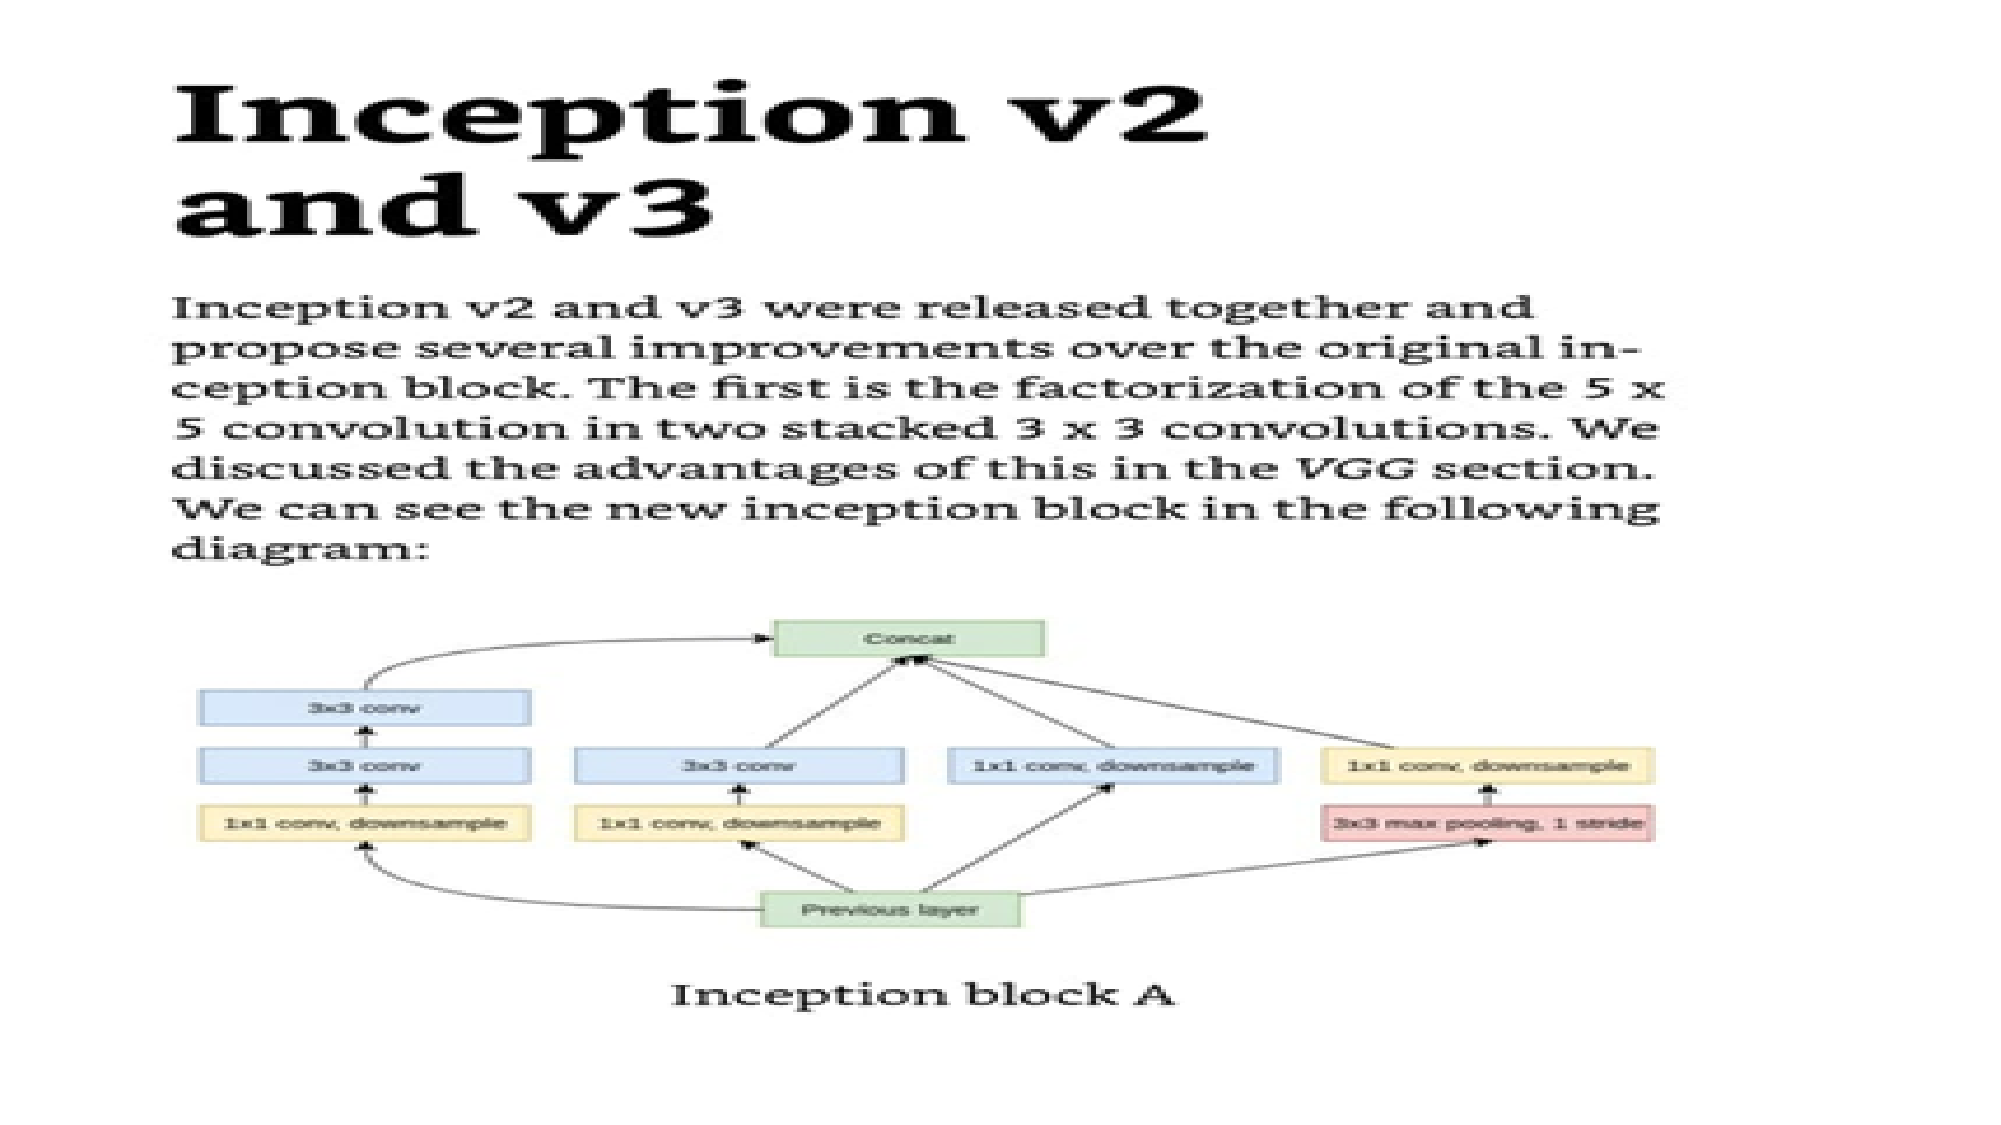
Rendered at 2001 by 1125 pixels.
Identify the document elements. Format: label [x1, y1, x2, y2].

picture [61, 45, 1754, 1038]
